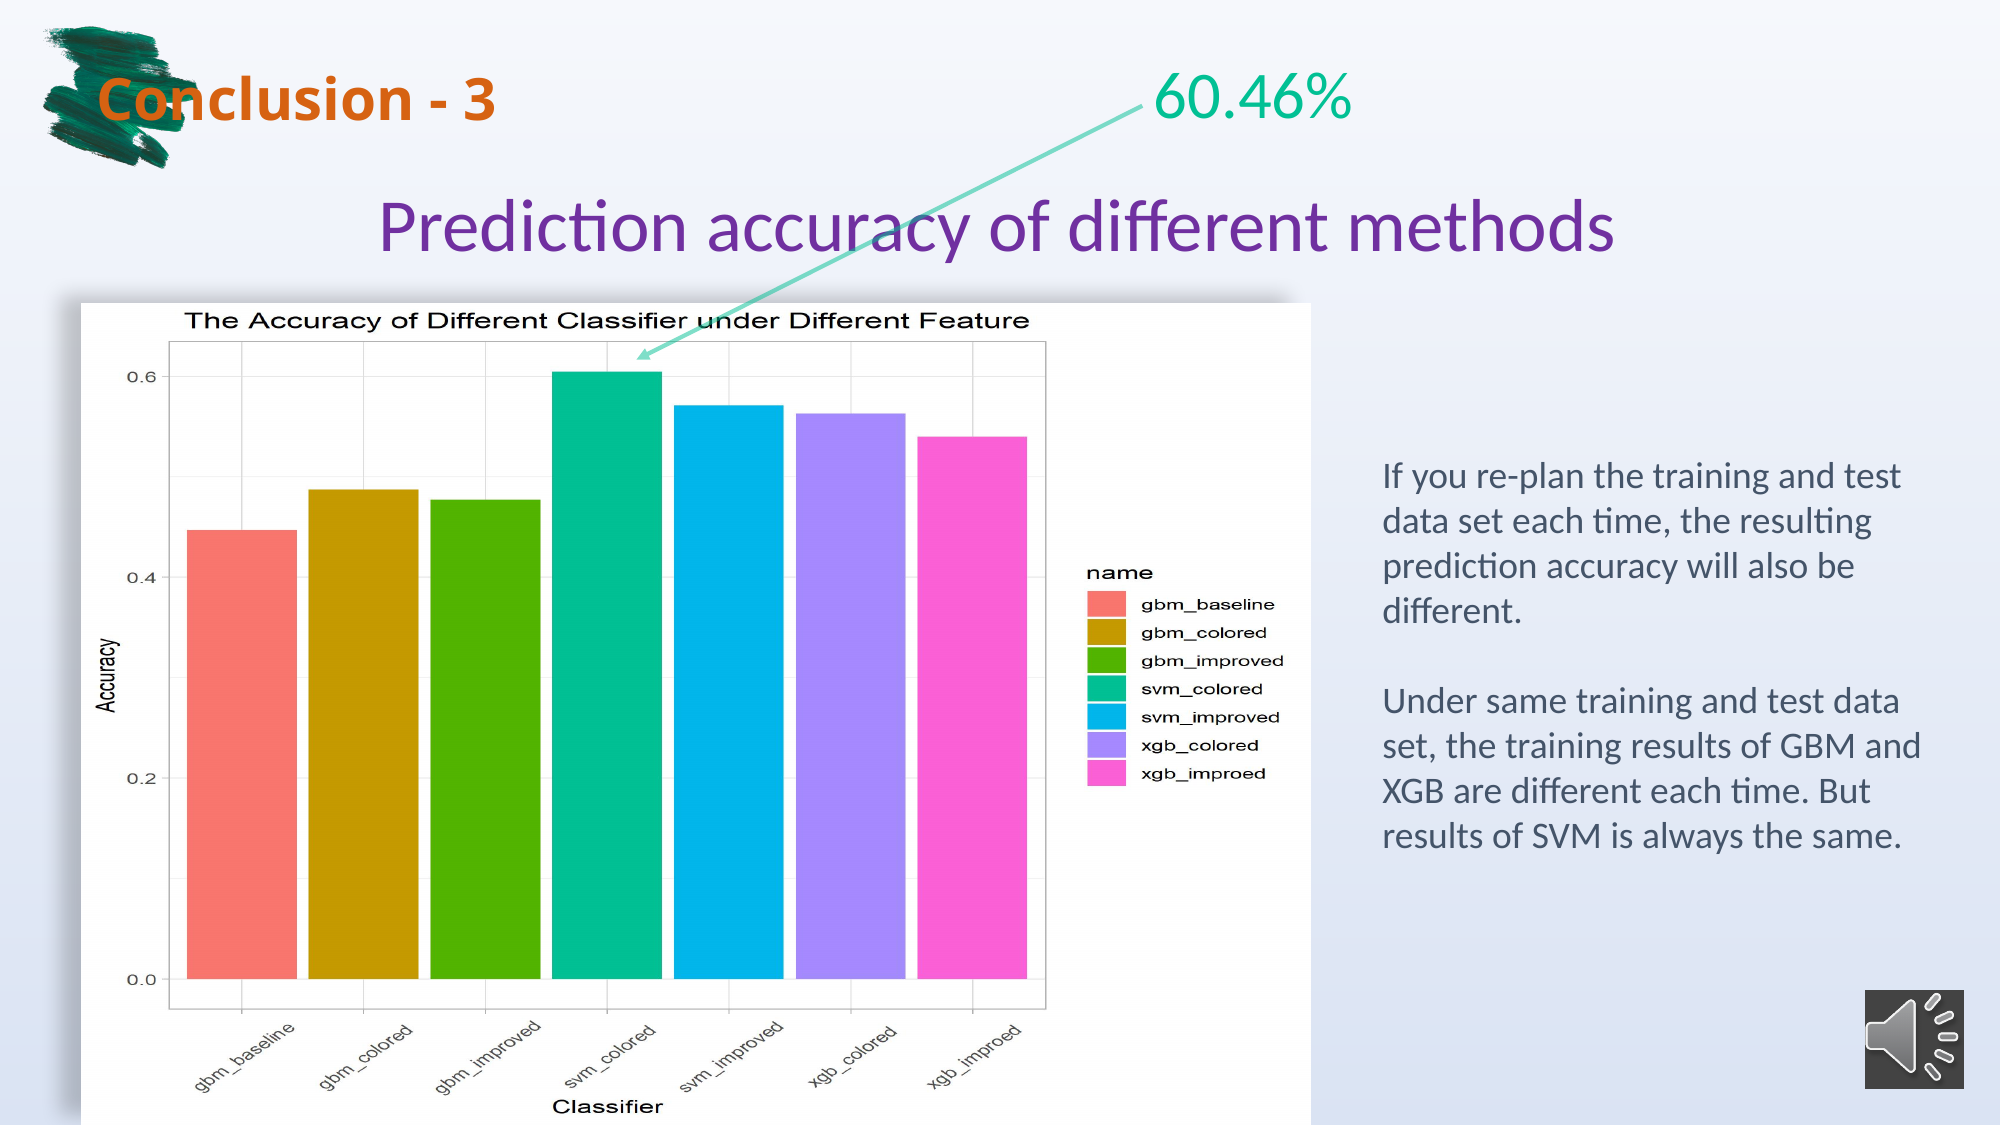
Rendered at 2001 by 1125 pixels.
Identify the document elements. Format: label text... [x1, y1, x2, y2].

text_box If you re-plan the training and test data set each time, the resulting prediction accuracy will also be different. Under same training and test data set, the training results of GBM and XGB are different each time. But results of SVM is always the same. [1367, 443, 1979, 864]
text_box Prediction accuracy of different methods [364, 169, 636, 274]
picture [81, 303, 1311, 1125]
text_box 60.46% [1139, 44, 1390, 140]
text_box Conclusion - 3 [199, 54, 850, 140]
picture [42, 26, 199, 169]
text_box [636, 105, 1143, 360]
text_box Prediction accuracy of different methods [1143, 169, 1636, 274]
picture [1864, 989, 1965, 1090]
